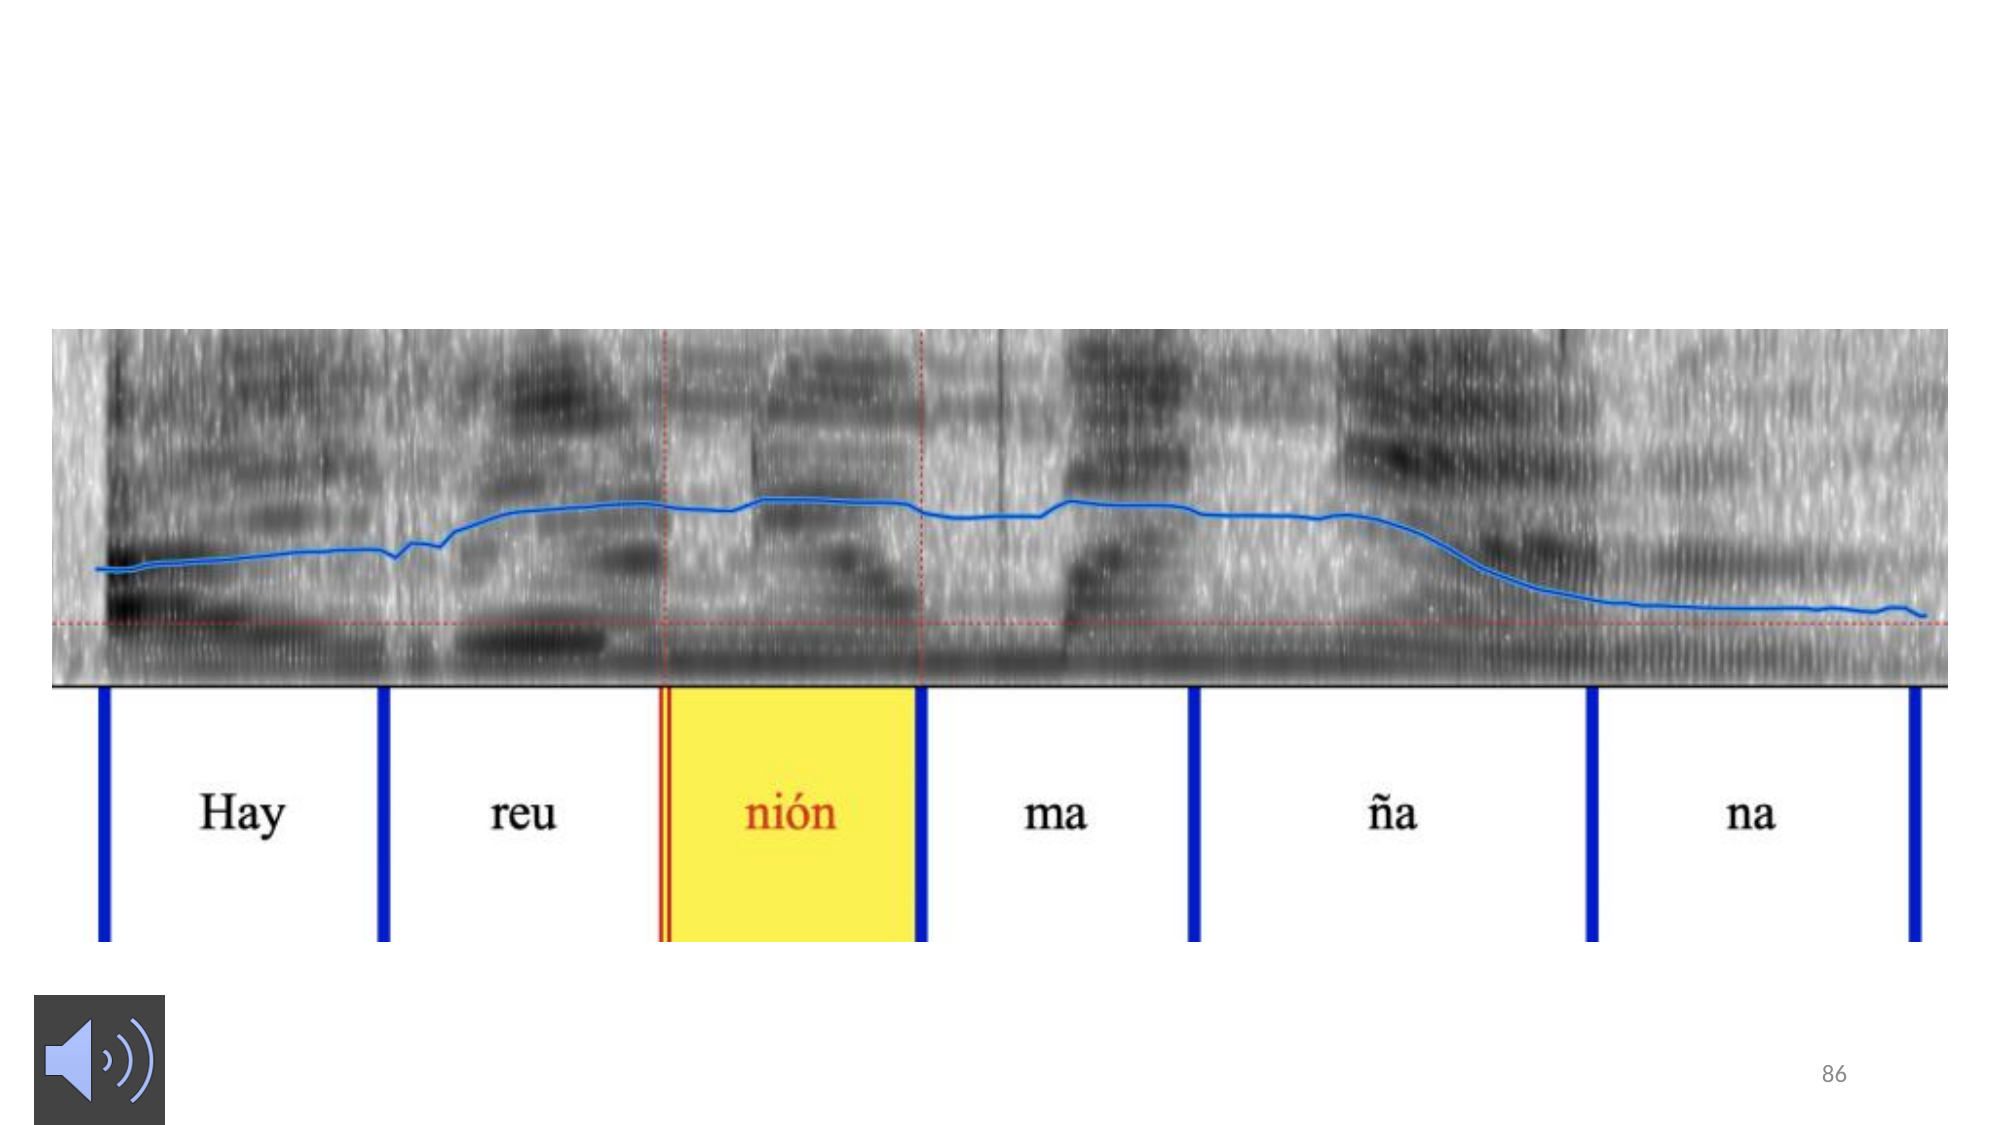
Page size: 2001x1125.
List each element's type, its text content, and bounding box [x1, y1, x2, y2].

picture [52, 329, 1948, 942]
slide_number 86 [1412, 1042, 1863, 1103]
picture [32, 993, 167, 1125]
